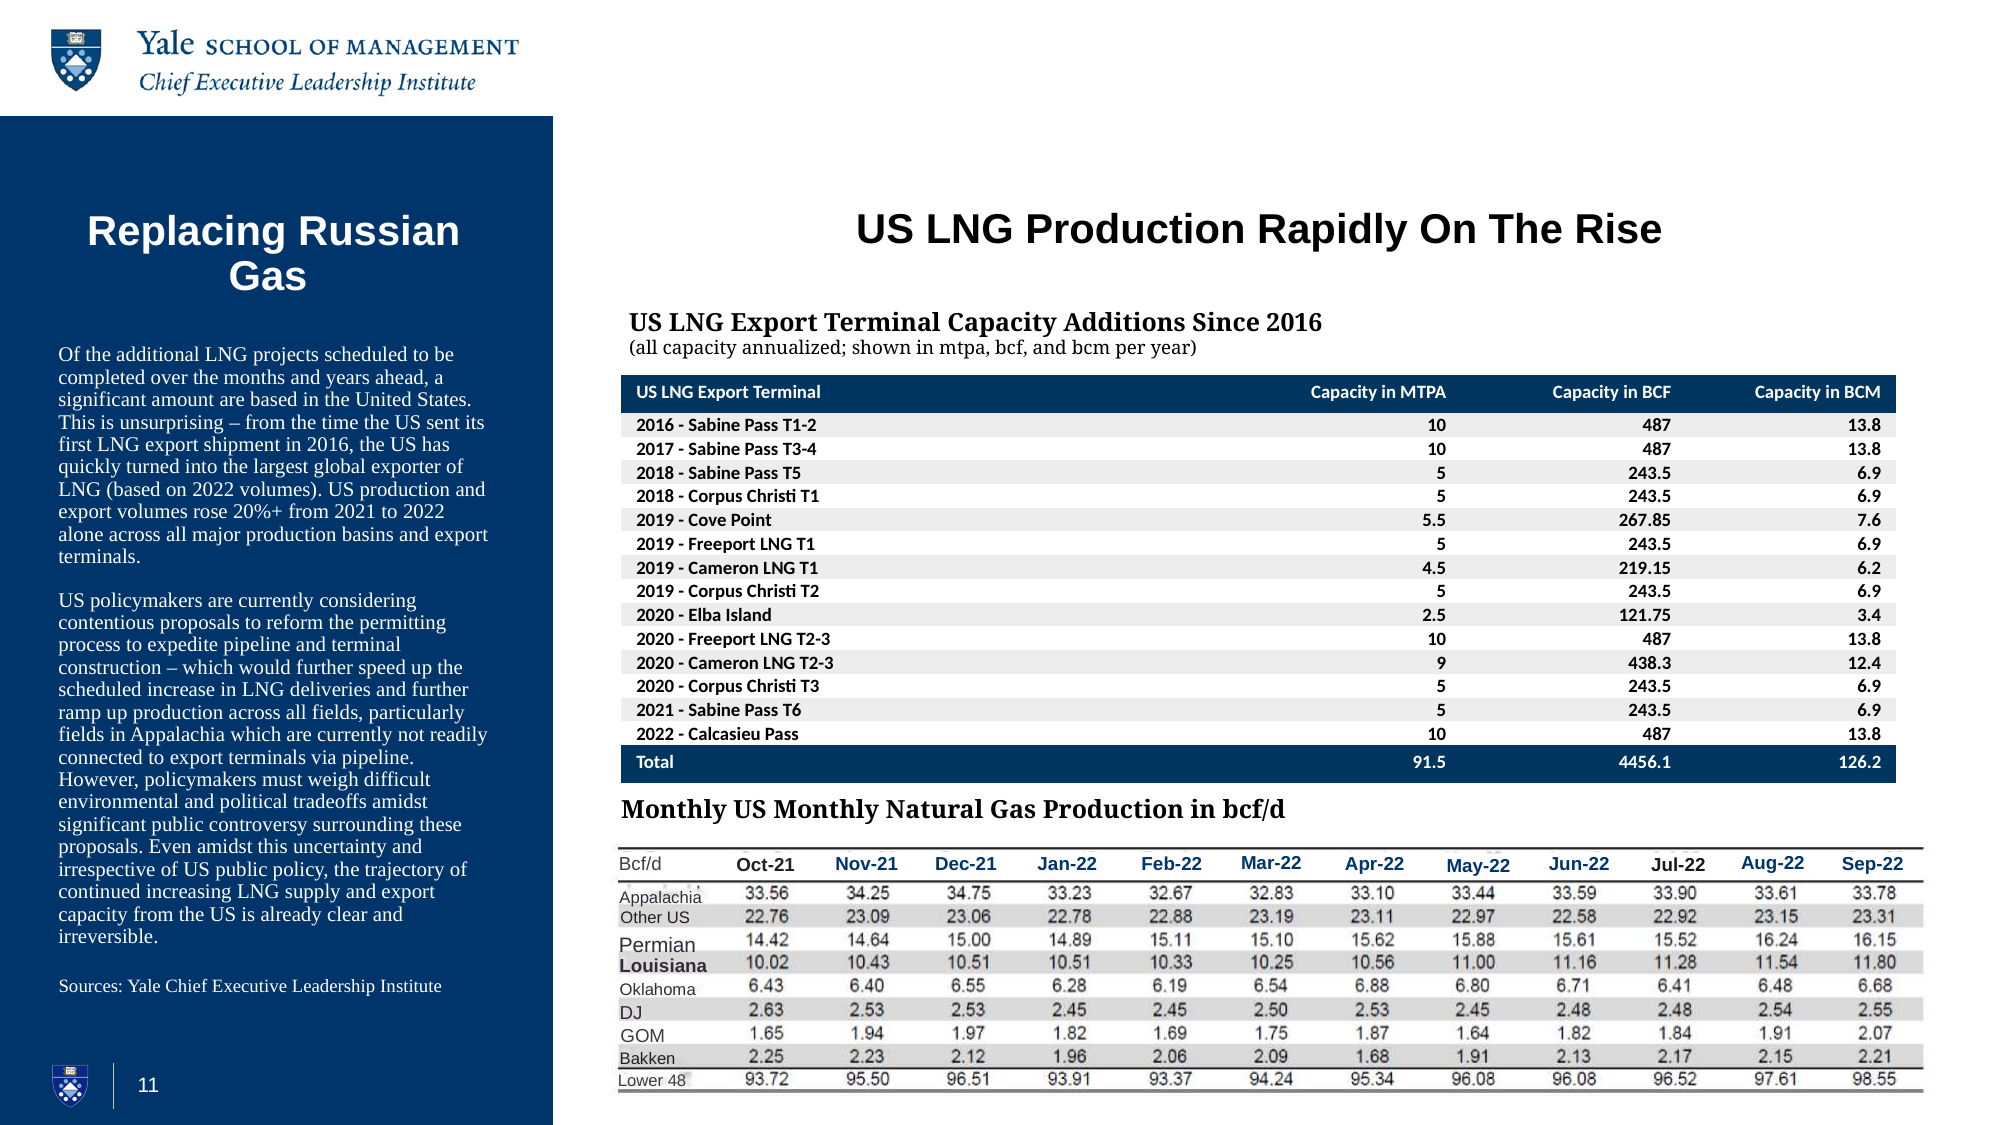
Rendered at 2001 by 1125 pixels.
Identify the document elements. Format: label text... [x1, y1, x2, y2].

table_cell 2018 - Sabine Pass T5 [621, 460, 1221, 484]
table_cell 2019 - Cameron LNG T1 [621, 555, 1221, 579]
table_cell 5 [1221, 460, 1446, 484]
table_header US LNG Export Terminal [621, 375, 1221, 413]
table_cell 2.5 [1221, 603, 1446, 626]
table_cell 2018 - Corpus Christi T1 [621, 484, 1221, 508]
list Sources: Yale Chief Executive Leadership Institute [43, 806, 505, 1005]
text_box Of the additional LNG projects scheduled to be completed over the months and years ahead, a significant amount are based in the United States. This is unsurprising – from the time the US sent its first LNG export shipment in 2016, the US has quickly turned into the largest global exporter of LNG (based on 2022 volumes). US production and export volumes rose 20%+ from 2021 to 2022 alone across all major production basins and export terminals. US policymakers are currently considering contentious proposals to reform the permitting process to expedite pipeline and terminal construction – which would further speed up the scheduled increase in LNG deliveries and further ramp up production across all fields, particularly fields in Appalachia which are currently not readily connected to export terminals via pipeline. However, policymakers must weigh difficult environmental and political tradeoffs amidst significant public controversy surrounding these proposals. Even amidst this uncertainty and irrespective of US public policy, the trajectory of continued increasing LNG supply and export capacity from the US is already clear and irreversible. [43, 336, 504, 777]
table_cell 267.85 [1446, 508, 1671, 531]
table_cell 6.2 [1671, 555, 1896, 579]
table_cell 6.9 [1671, 460, 1896, 484]
table_cell 13.8 [1671, 413, 1896, 437]
table_cell 2019 - Cove Point [621, 508, 1221, 531]
table_header Capacity in BCF [1446, 375, 1671, 413]
table_cell 6.9 [1671, 579, 1896, 603]
table_cell 5.5 [1221, 508, 1446, 531]
table_cell 487 [1446, 437, 1671, 460]
table_cell 13.8 [1671, 626, 1896, 650]
table_cell 487 [1446, 721, 1671, 745]
table_cell 10 [1221, 721, 1446, 745]
table_cell 5 [1221, 484, 1446, 508]
table_cell 9 [1221, 650, 1446, 674]
table_cell 243.5 [1446, 531, 1671, 555]
text_box US LNG Export Terminal Capacity Additions Since 2016 (all capacity annualized; shown in mtpa, bcf, and bcm per year) [629, 306, 1710, 375]
table_cell 126.2 [1671, 745, 1896, 783]
table_cell 438.3 [1446, 650, 1671, 674]
table_cell 2020 - Corpus Christi T3 [621, 674, 1221, 698]
picture [43, 1058, 98, 1114]
table_cell 4456.1 [1446, 745, 1671, 783]
table_cell 2019 - Freeport LNG T1 [621, 531, 1221, 555]
table_cell 2021 - Sabine Pass T6 [621, 698, 1221, 721]
table_cell 487 [1446, 626, 1671, 650]
table_cell 6.9 [1671, 674, 1896, 698]
table_header Capacity in MTPA [1221, 375, 1446, 413]
table_cell 2020 - Cameron LNG T2-3 [621, 650, 1221, 674]
table_cell 3.4 [1671, 603, 1896, 626]
table_cell 5 [1221, 531, 1446, 555]
table_cell 2022 - Calcasieu Pass [621, 721, 1221, 745]
table_cell 13.8 [1671, 437, 1896, 460]
text_box Monthly US Monthly Natural Gas Production in bcf/d [621, 793, 1702, 843]
table_cell 12.4 [1671, 650, 1896, 674]
table_cell 243.5 [1446, 484, 1671, 508]
table_cell 2017 - Sabine Pass T3-4 [621, 437, 1221, 460]
picture [45, 23, 524, 102]
table_cell 243.5 [1446, 579, 1671, 603]
table_cell Total [621, 745, 1221, 783]
table_cell 5 [1221, 698, 1446, 721]
table_header Capacity in BCM [1671, 375, 1896, 413]
table_cell 219.15 [1446, 555, 1671, 579]
table_cell 91.5 [1221, 745, 1446, 783]
table_cell 243.5 [1446, 460, 1671, 484]
table_cell 4.5 [1221, 555, 1446, 579]
table_cell 2020 - Elba Island [621, 603, 1221, 626]
table_cell 2020 - Freeport LNG T2-3 [621, 626, 1221, 650]
table_cell 6.9 [1671, 531, 1896, 555]
table_cell 7.6 [1671, 508, 1896, 531]
table_cell 10 [1221, 413, 1446, 437]
table_cell 243.5 [1446, 698, 1671, 721]
table_cell 487 [1446, 413, 1671, 437]
table_cell 6.9 [1671, 484, 1896, 508]
table_cell 10 [1221, 626, 1446, 650]
text_box US LNG Production Rapidly On The Rise [597, 181, 1933, 260]
slide_number 11 [123, 1064, 410, 1110]
table_cell 243.5 [1446, 674, 1671, 698]
table_cell 13.8 [1671, 721, 1896, 745]
table_cell 2016 - Sabine Pass T1-2 [621, 413, 1221, 437]
table_cell 121.75 [1446, 603, 1671, 626]
table_cell 10 [1221, 437, 1446, 460]
table_cell 6.9 [1671, 698, 1896, 721]
picture [602, 843, 1936, 1099]
table_cell 2019 - Corpus Christi T2 [621, 579, 1221, 603]
title Replacing Russian Gas [43, 161, 504, 307]
table_cell 5 [1221, 674, 1446, 698]
table_cell 5 [1221, 579, 1446, 603]
